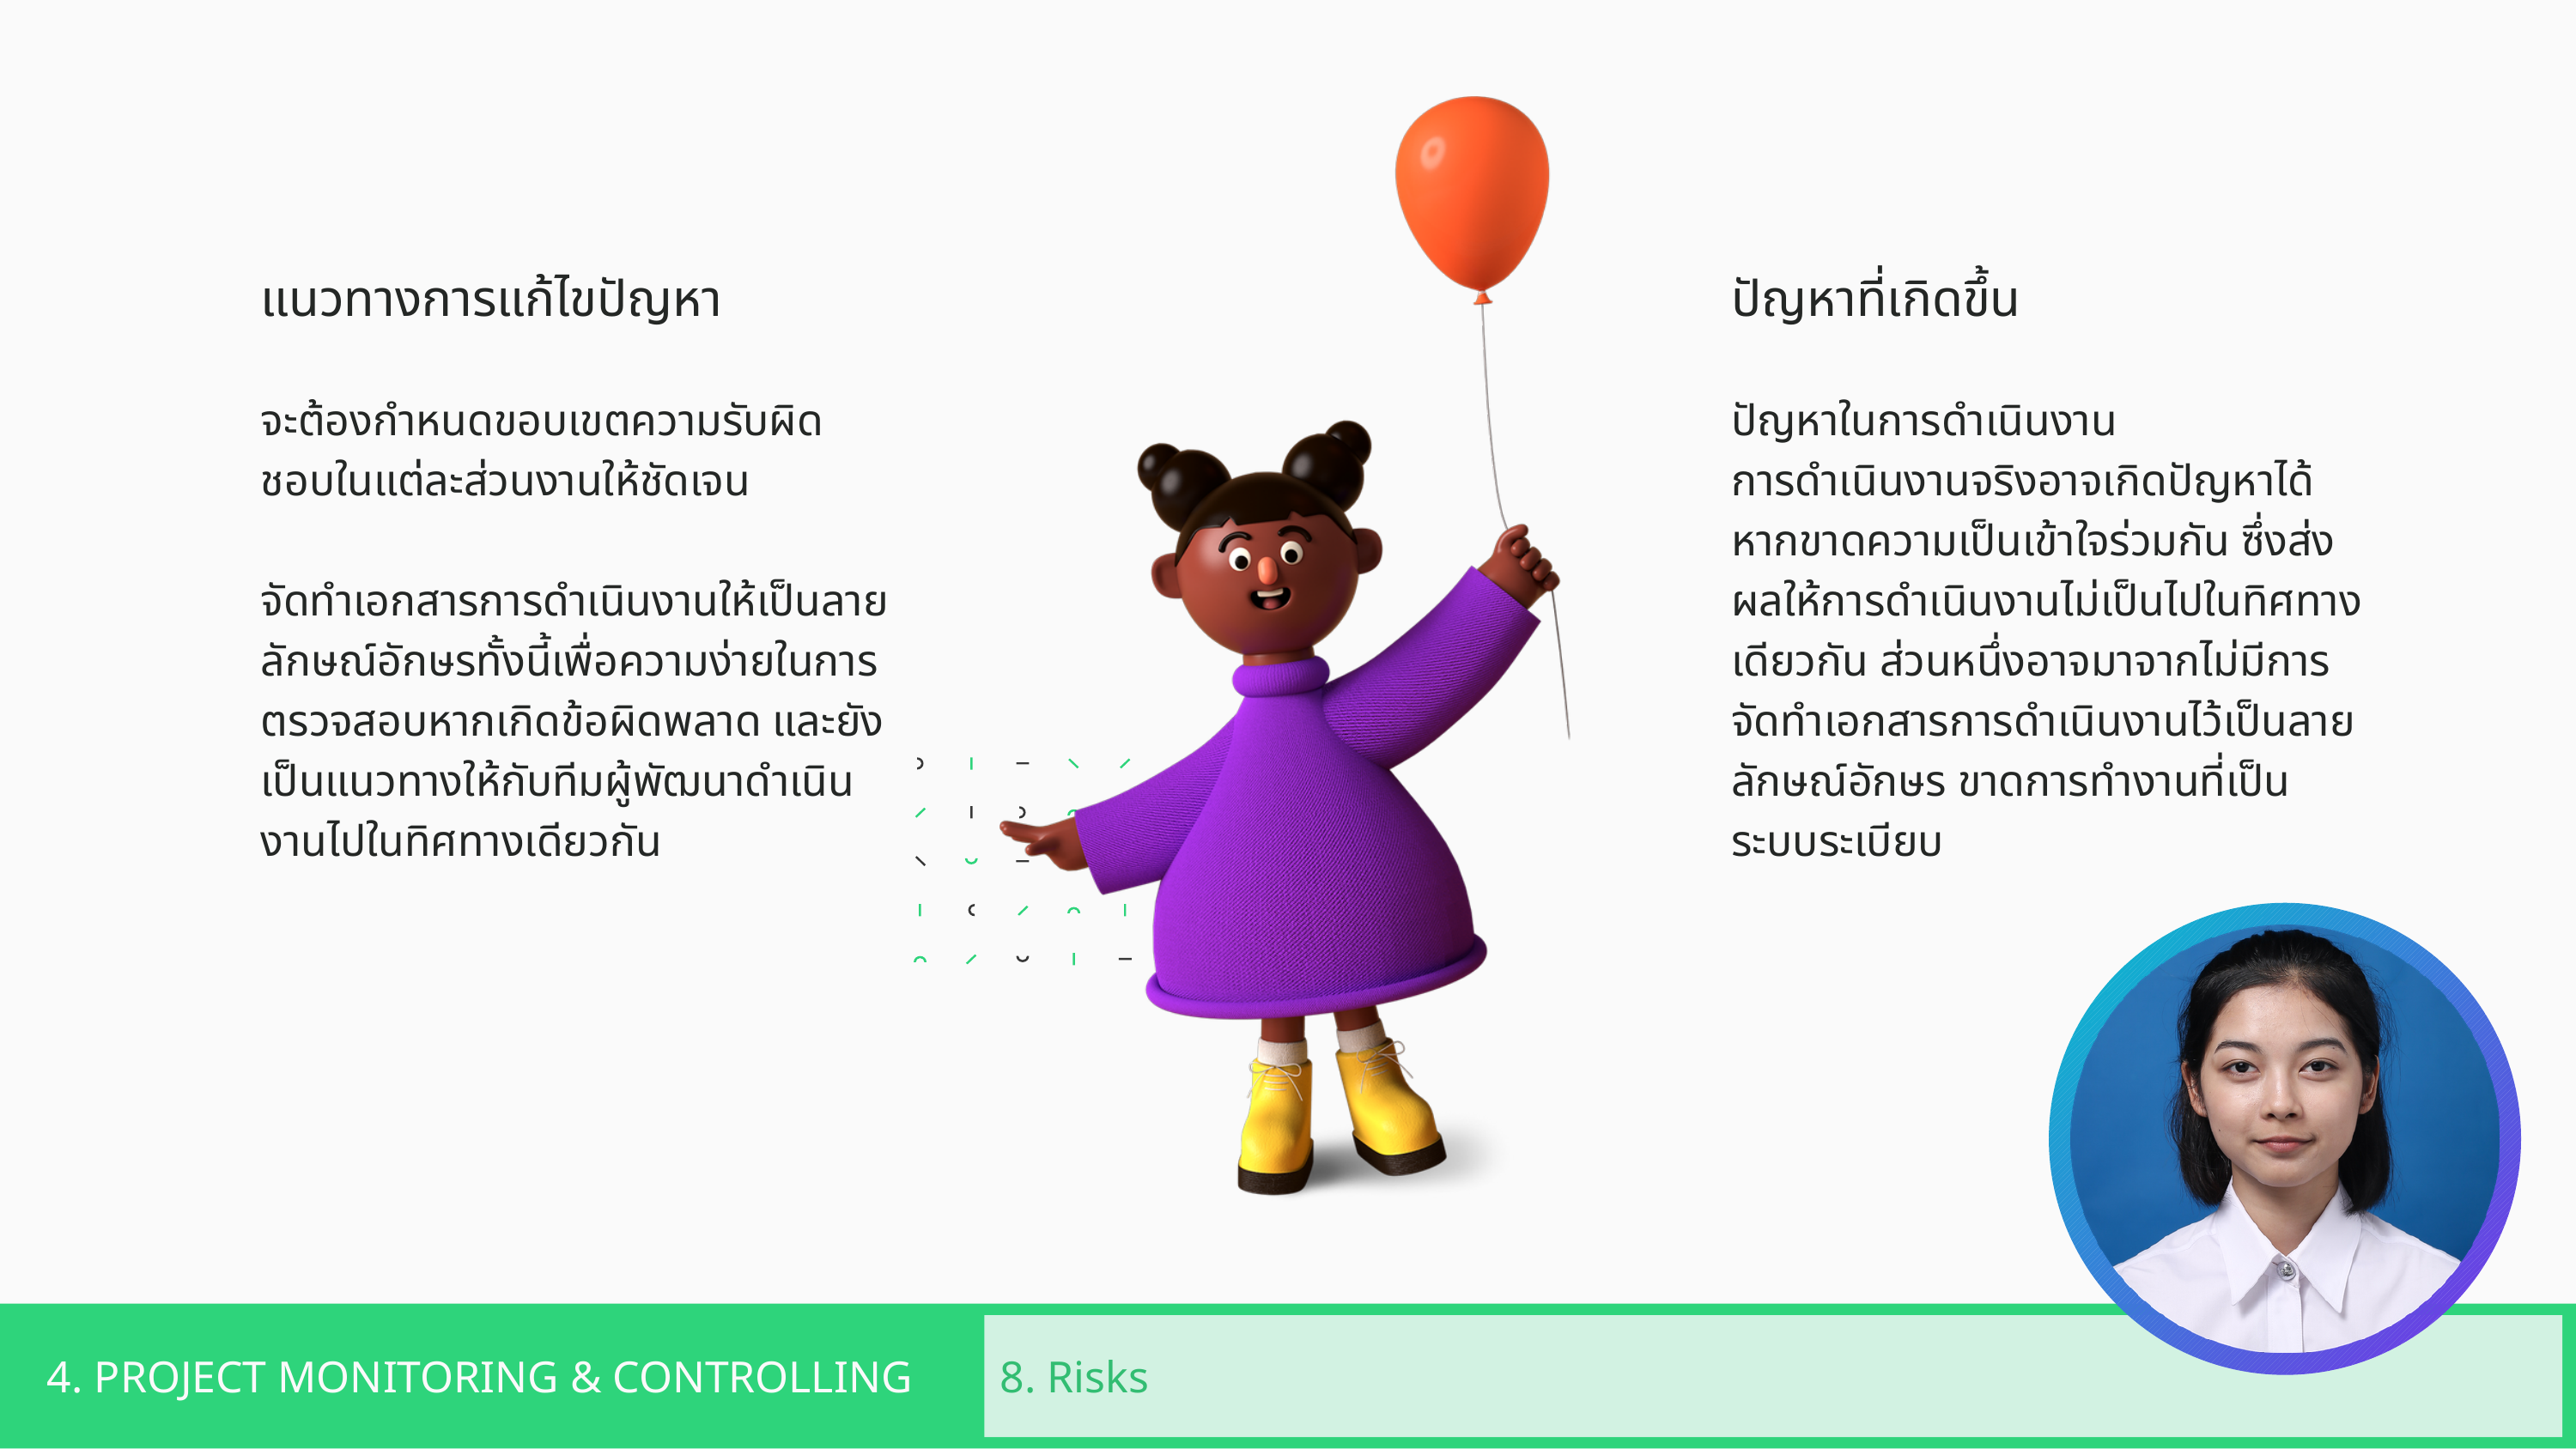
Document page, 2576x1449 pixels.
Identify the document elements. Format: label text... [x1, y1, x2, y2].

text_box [894, 738, 995, 1139]
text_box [2047, 901, 2523, 1377]
text_box 8. Risks [999, 1350, 2524, 1402]
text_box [1731, 263, 2365, 853]
picture [999, 96, 1572, 1203]
text_box [0, 1303, 2576, 1449]
text_box [984, 1315, 2563, 1438]
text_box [260, 263, 895, 853]
text_box 4. PROJECT MONITORING & CONTROLLING [46, 1350, 999, 1402]
